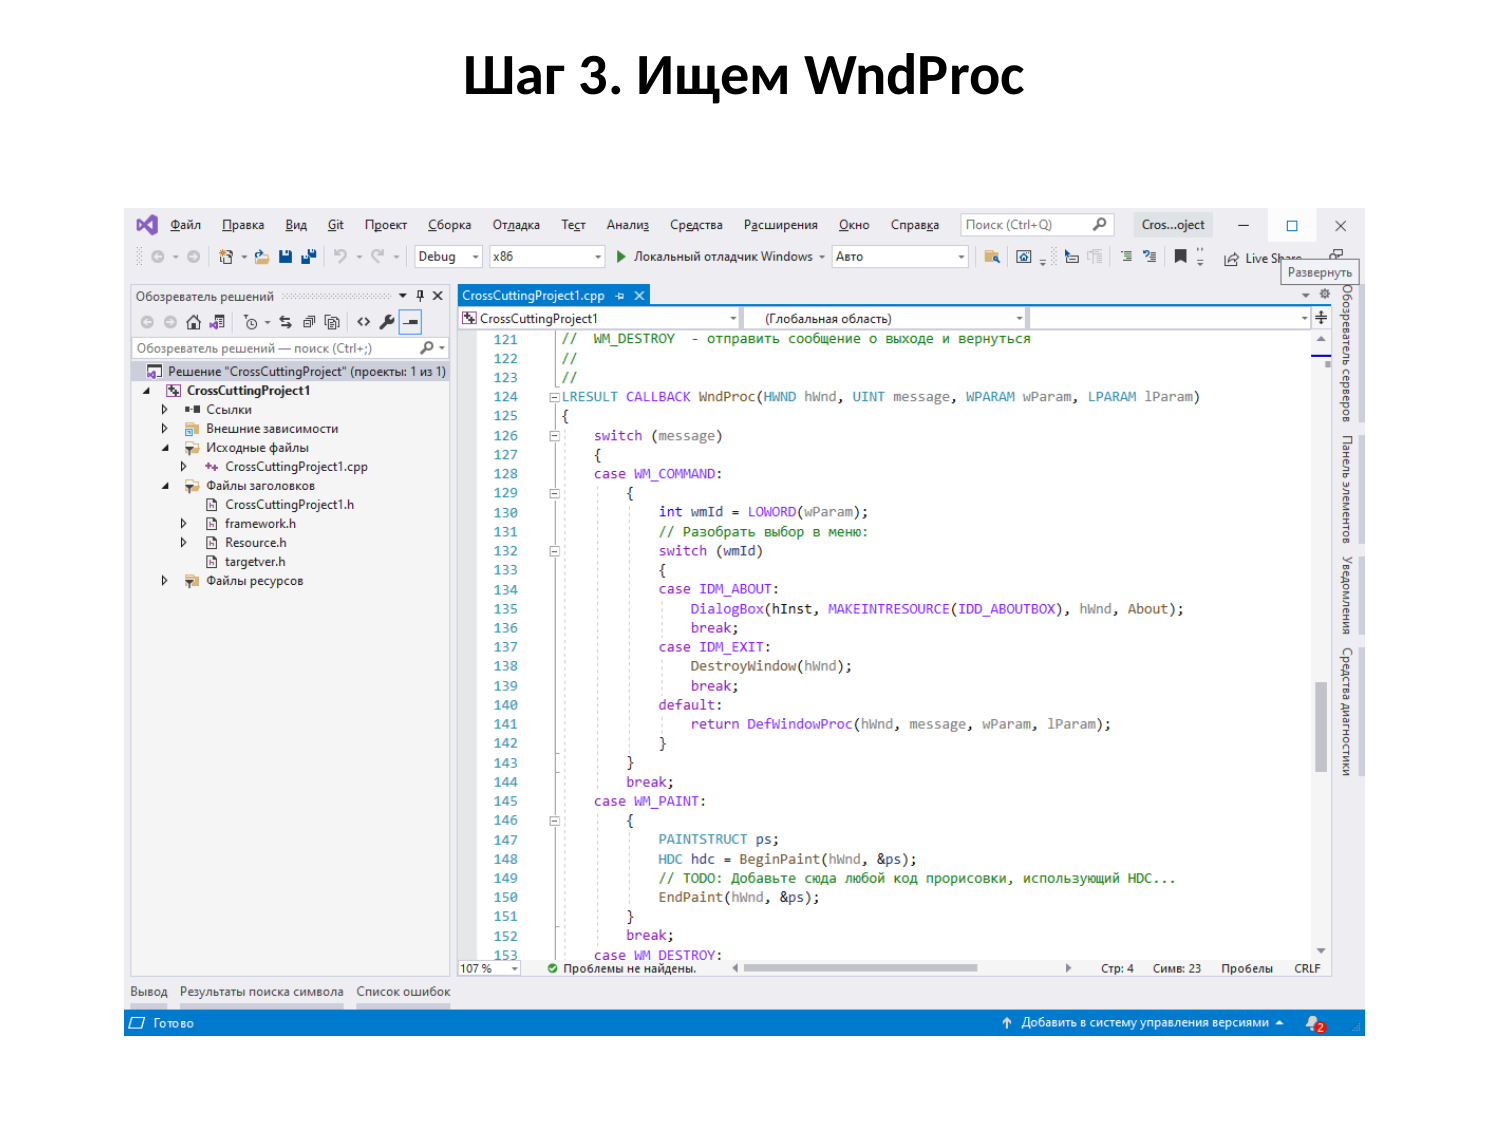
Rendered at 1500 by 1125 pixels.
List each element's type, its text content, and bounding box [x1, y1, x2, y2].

title Шаг 3. Ищем WndProc [29, 19, 1459, 124]
picture [123, 207, 1365, 1036]
